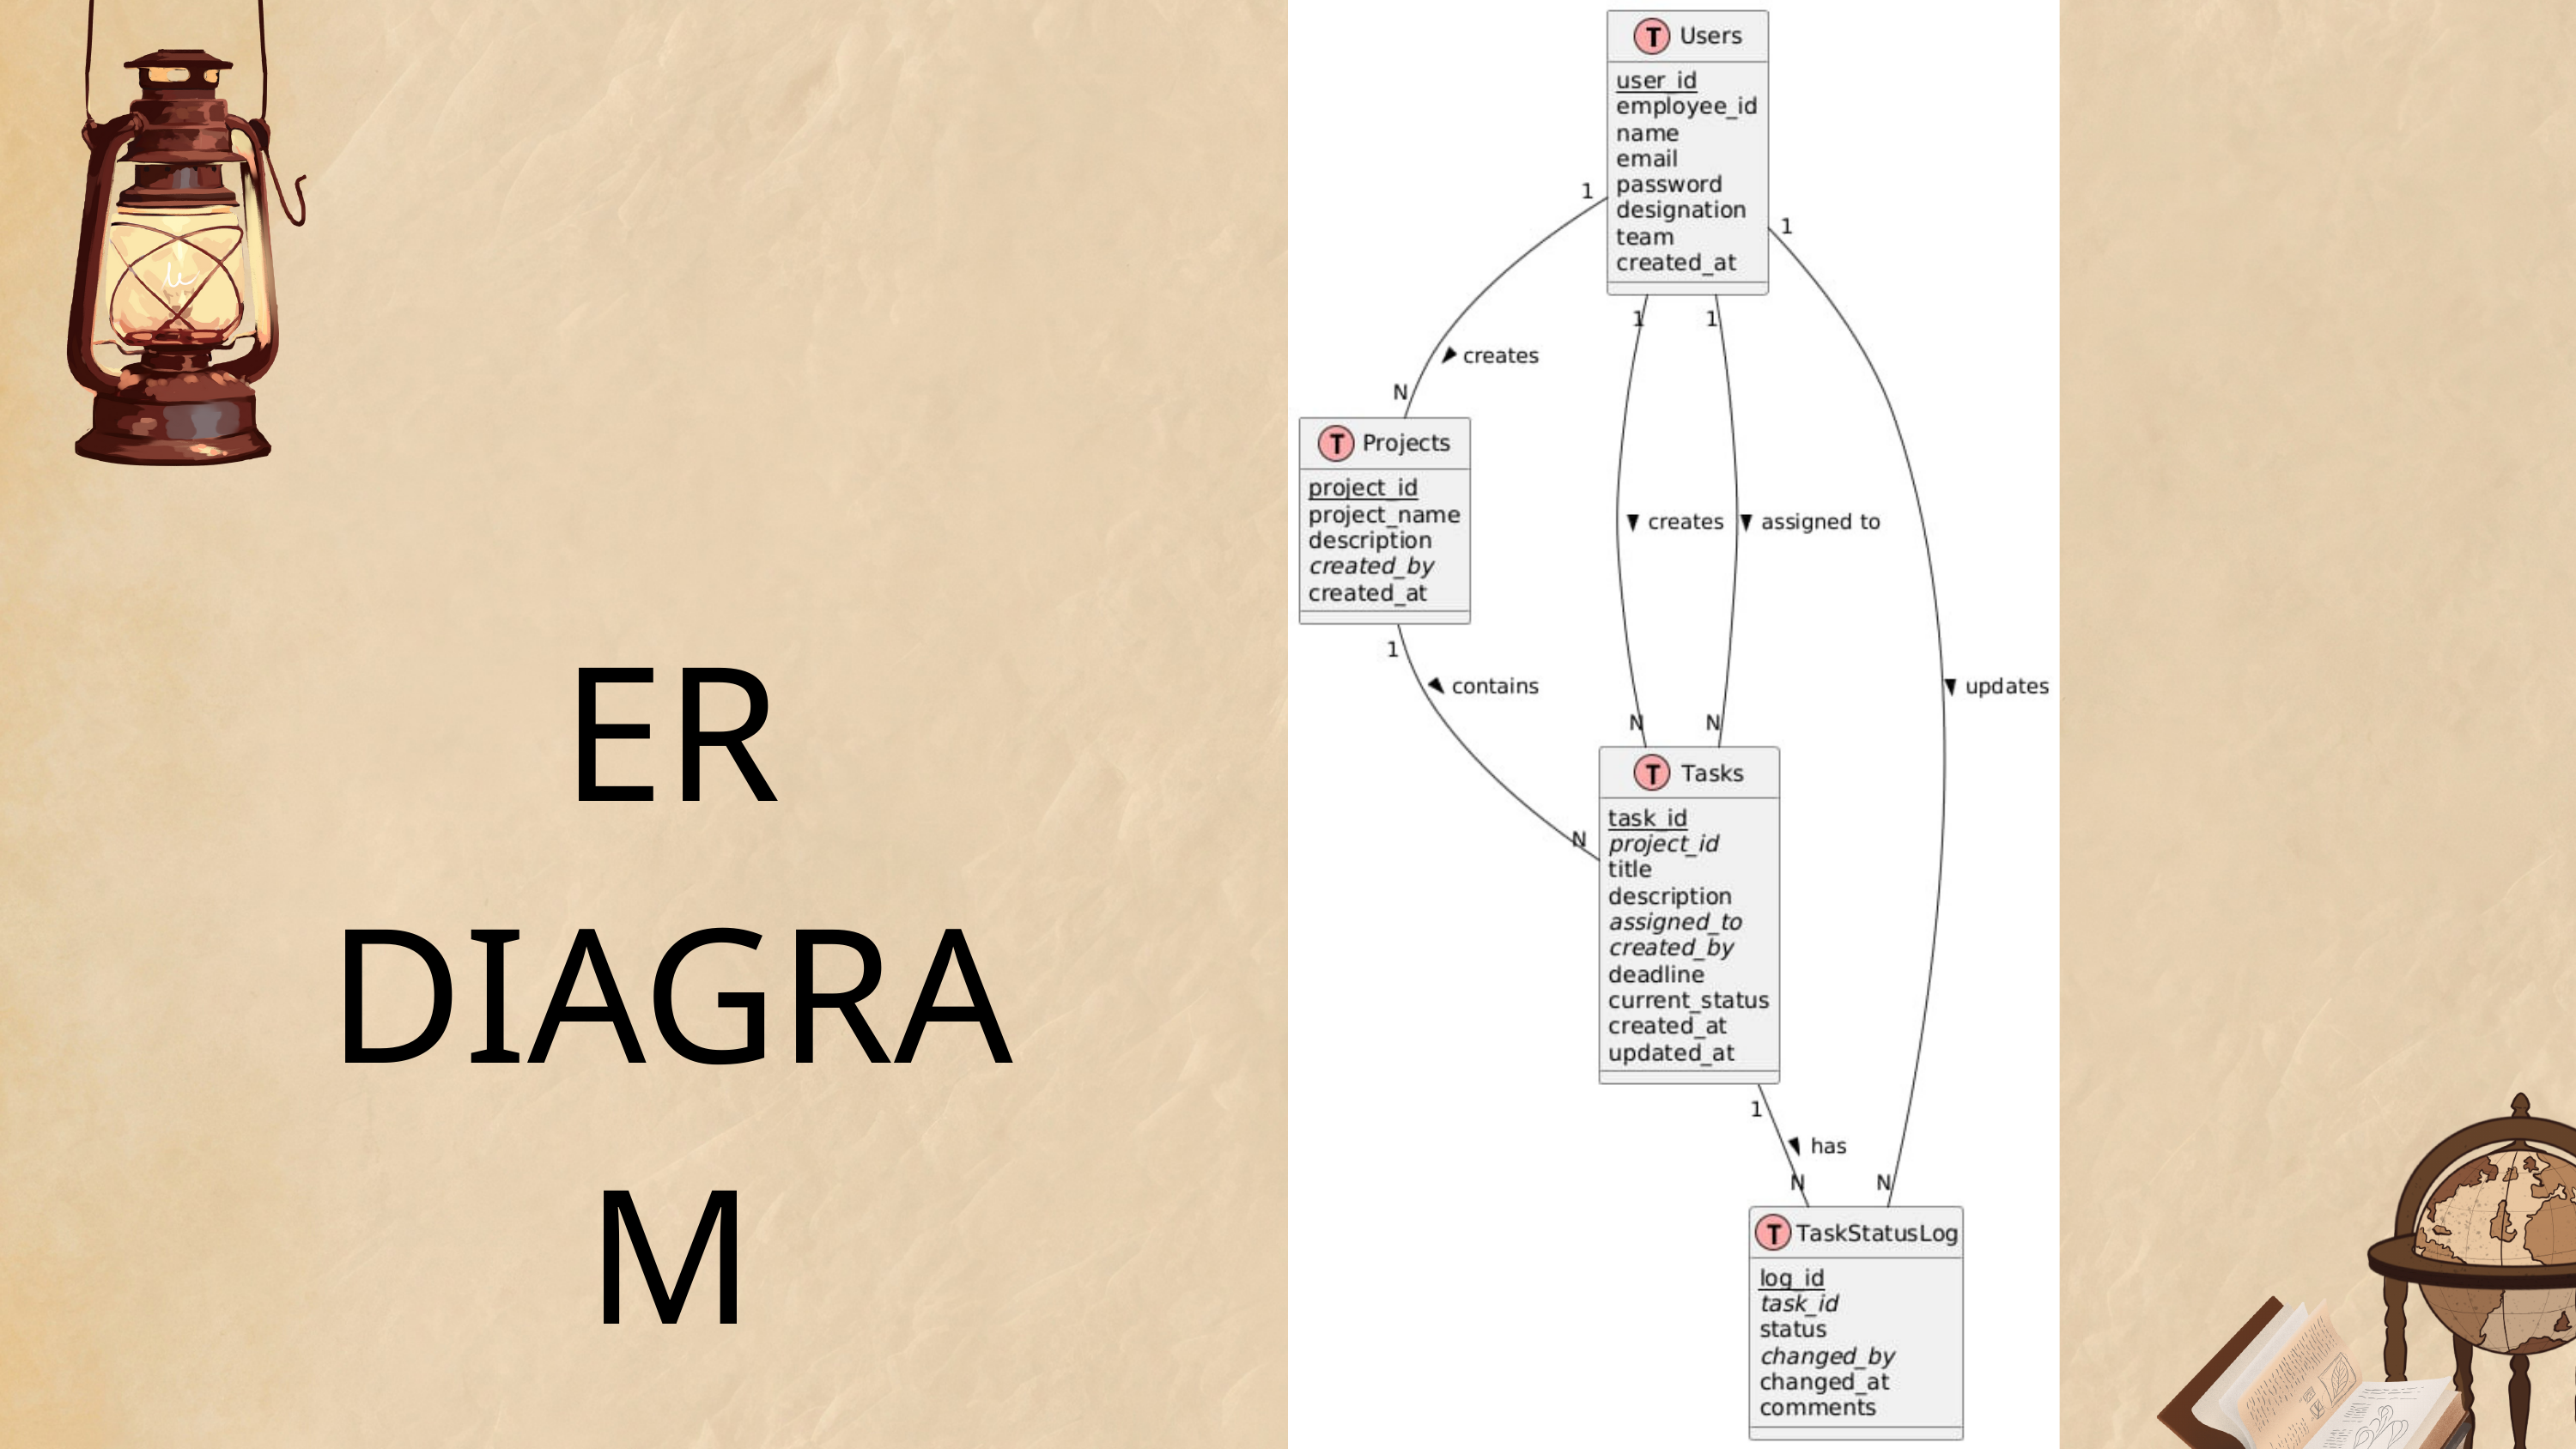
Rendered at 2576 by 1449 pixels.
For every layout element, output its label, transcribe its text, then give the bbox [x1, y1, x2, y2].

text_box ER DIAGRAM [306, 578, 1036, 1361]
text_box [0, 0, 1287, 1449]
text_box [1287, 0, 2060, 1449]
text_box [2365, 1092, 2576, 1449]
text_box [2156, 1295, 2472, 1449]
text_box [66, 0, 307, 466]
text_box [2060, 0, 2576, 1449]
